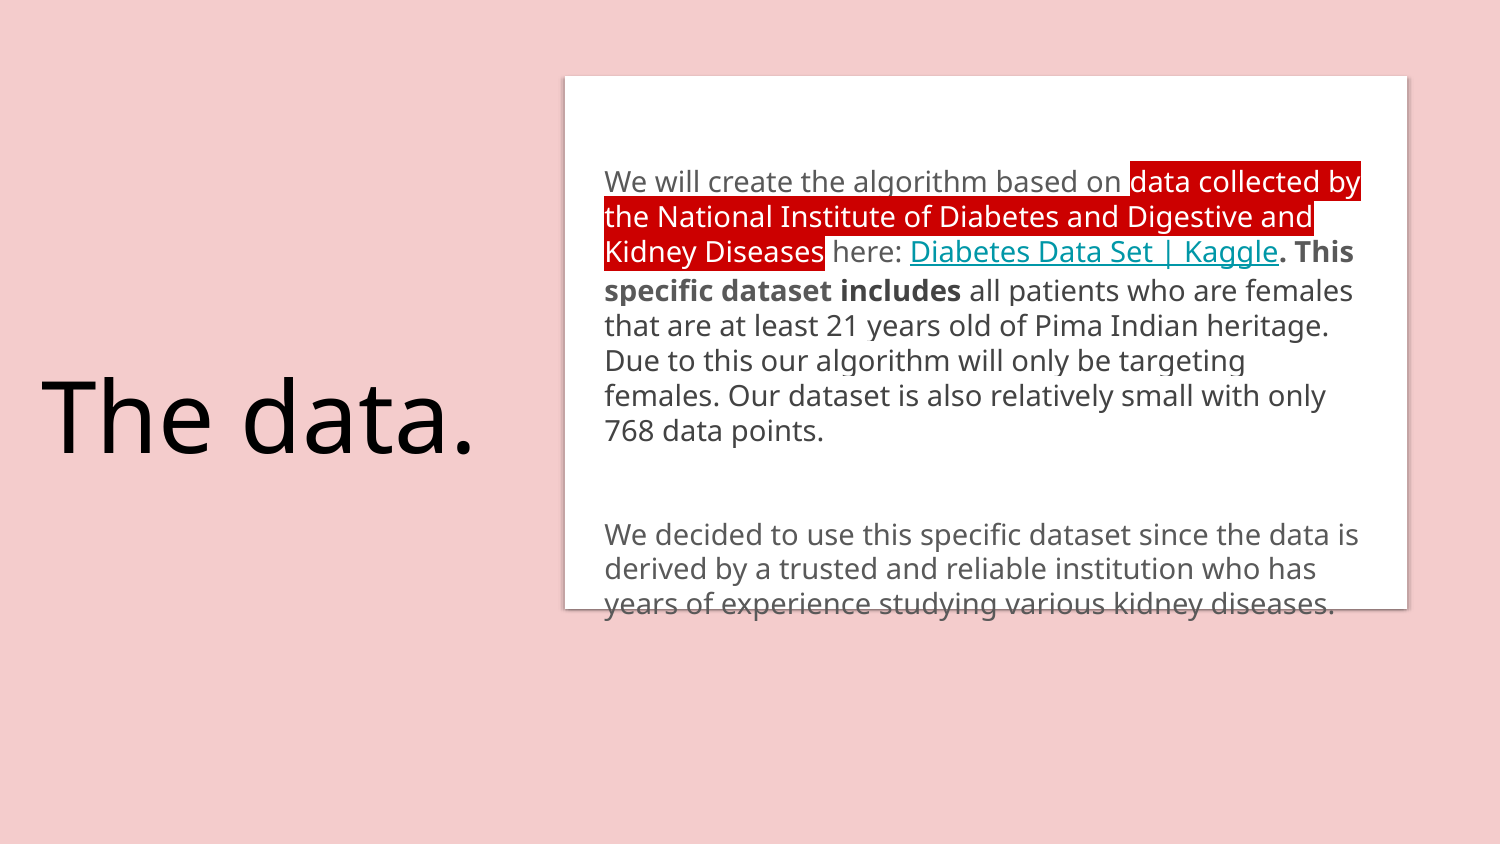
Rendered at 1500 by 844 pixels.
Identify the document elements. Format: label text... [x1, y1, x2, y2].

title The data. [26, 331, 525, 513]
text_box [530, 52, 1443, 631]
